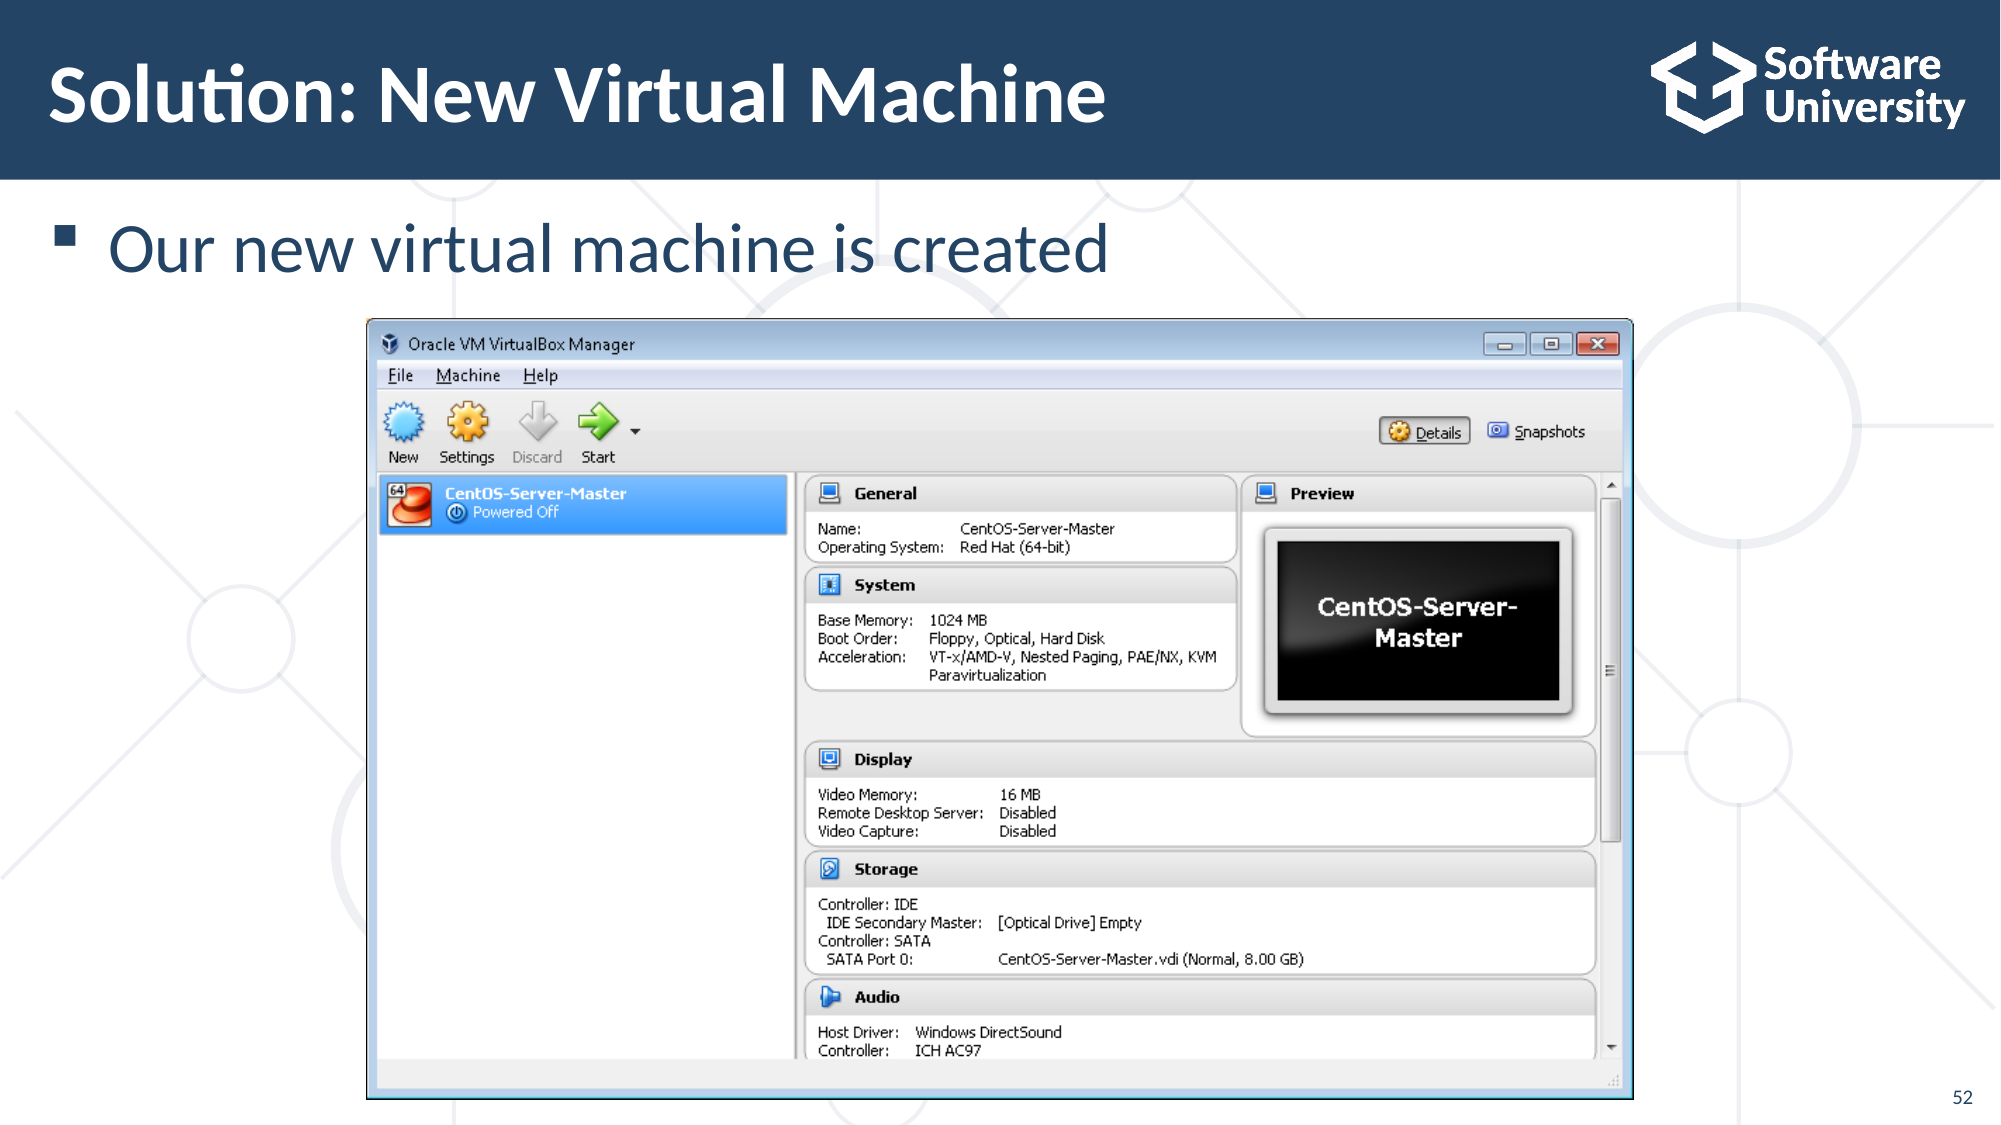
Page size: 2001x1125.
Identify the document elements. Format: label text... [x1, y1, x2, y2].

picture [366, 318, 1634, 1101]
slide_number 52 [1927, 1067, 1989, 1117]
list Our new virtual machine is created [31, 196, 1970, 1104]
title Solution: New Virtual Machine [31, 16, 1625, 162]
picture [1651, 41, 1966, 134]
